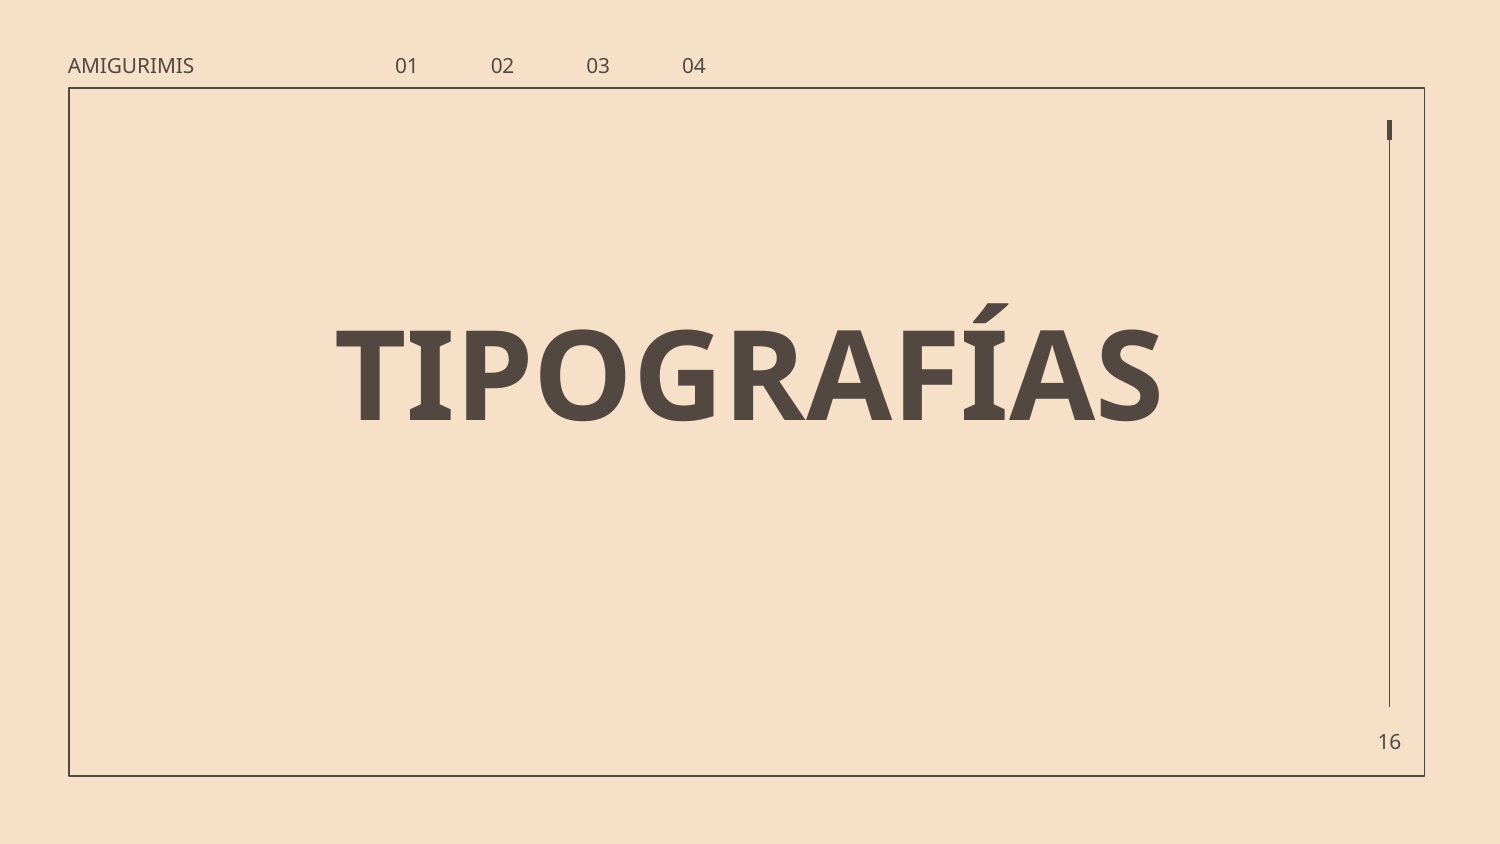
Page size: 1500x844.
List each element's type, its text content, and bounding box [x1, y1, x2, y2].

slide_number ‹#› [1348, 727, 1431, 759]
text_box 03 [584, 52, 612, 78]
text_box 02 [488, 52, 517, 78]
text_box AMIGURIMIS [67, 52, 264, 78]
title TIPOGRAFÍAS [289, 277, 1211, 482]
text_box 01 [392, 52, 421, 78]
text_box 04 [679, 52, 708, 78]
